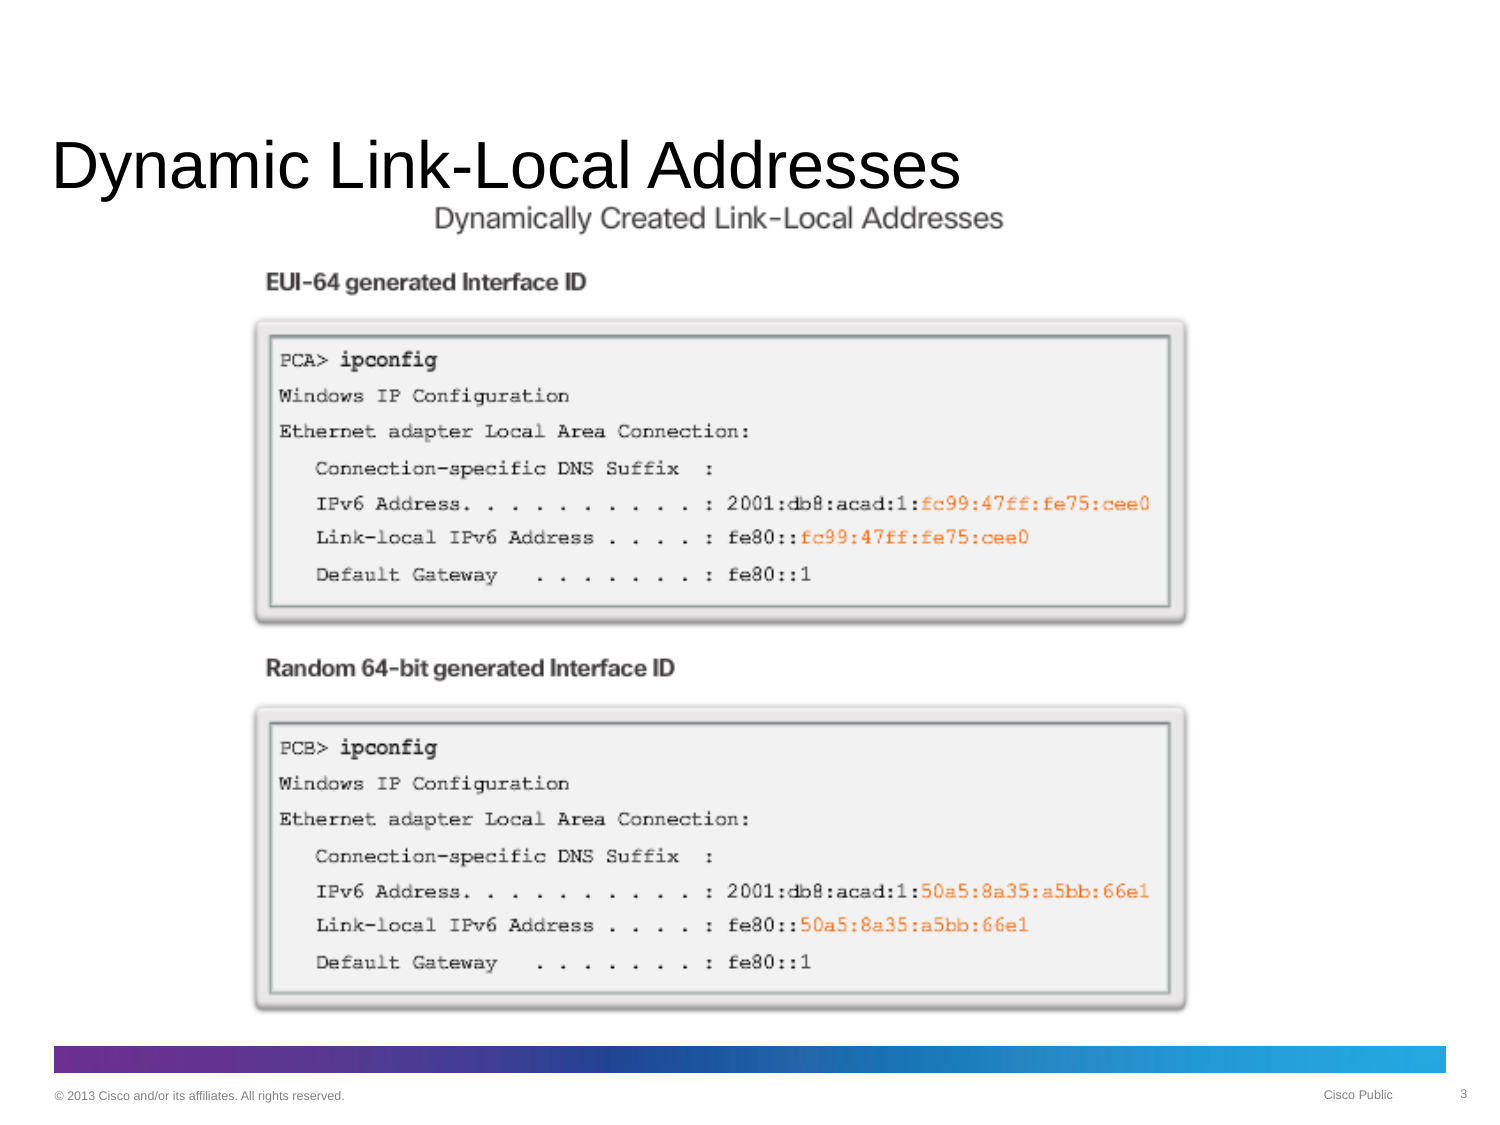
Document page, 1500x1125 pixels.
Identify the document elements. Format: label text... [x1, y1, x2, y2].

picture [231, 199, 1269, 1044]
picture [54, 1046, 1446, 1073]
title Dynamic Link-Local Addresses [37, 70, 1447, 209]
